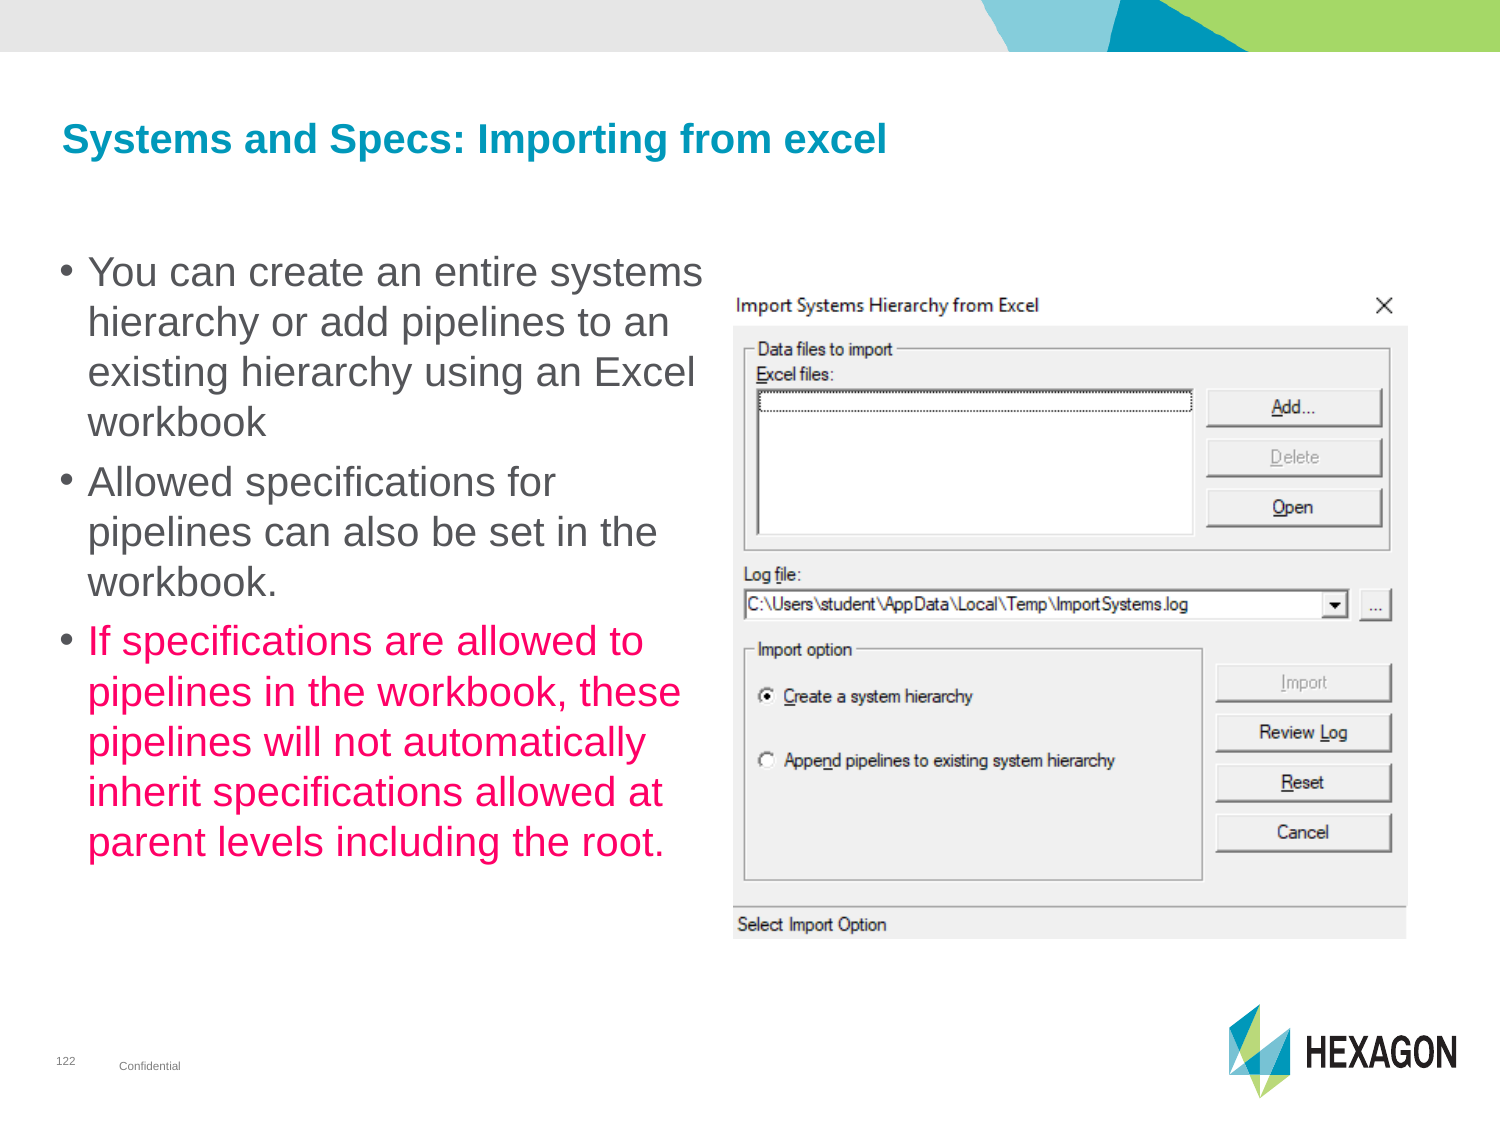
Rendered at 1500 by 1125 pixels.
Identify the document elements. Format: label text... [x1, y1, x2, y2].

list You can create an entire systems hierarchy or add pipelines to an existing hierarchy using an Excel workbook Allowed specifications for pipelines can also be set in the workbook. If specifications are allowed to pipelines in the workbook, these pipelines will not automatically inherit specifications allowed at parent levels including the root. [44, 237, 734, 971]
picture [0, 0, 1119, 52]
picture [733, 287, 1409, 939]
picture [1162, 0, 1500, 52]
title Systems and Specs: Importing from excel [46, 106, 1456, 188]
